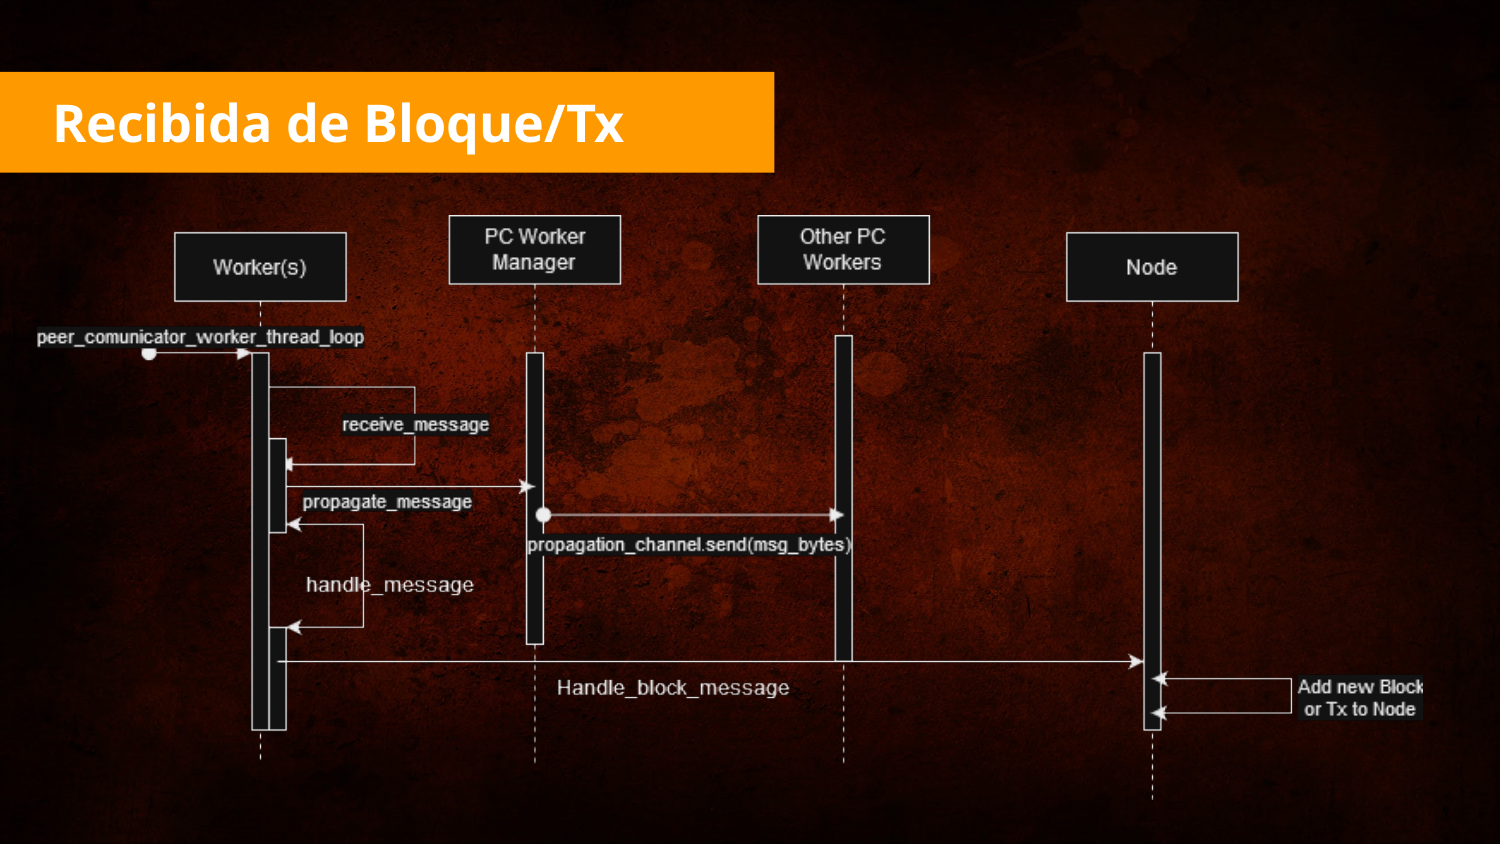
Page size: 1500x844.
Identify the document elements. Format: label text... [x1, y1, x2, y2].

picture [0, 0, 1500, 844]
text_box [0, 71, 775, 173]
text_box Recibida de Bloque/Tx [37, 75, 744, 168]
